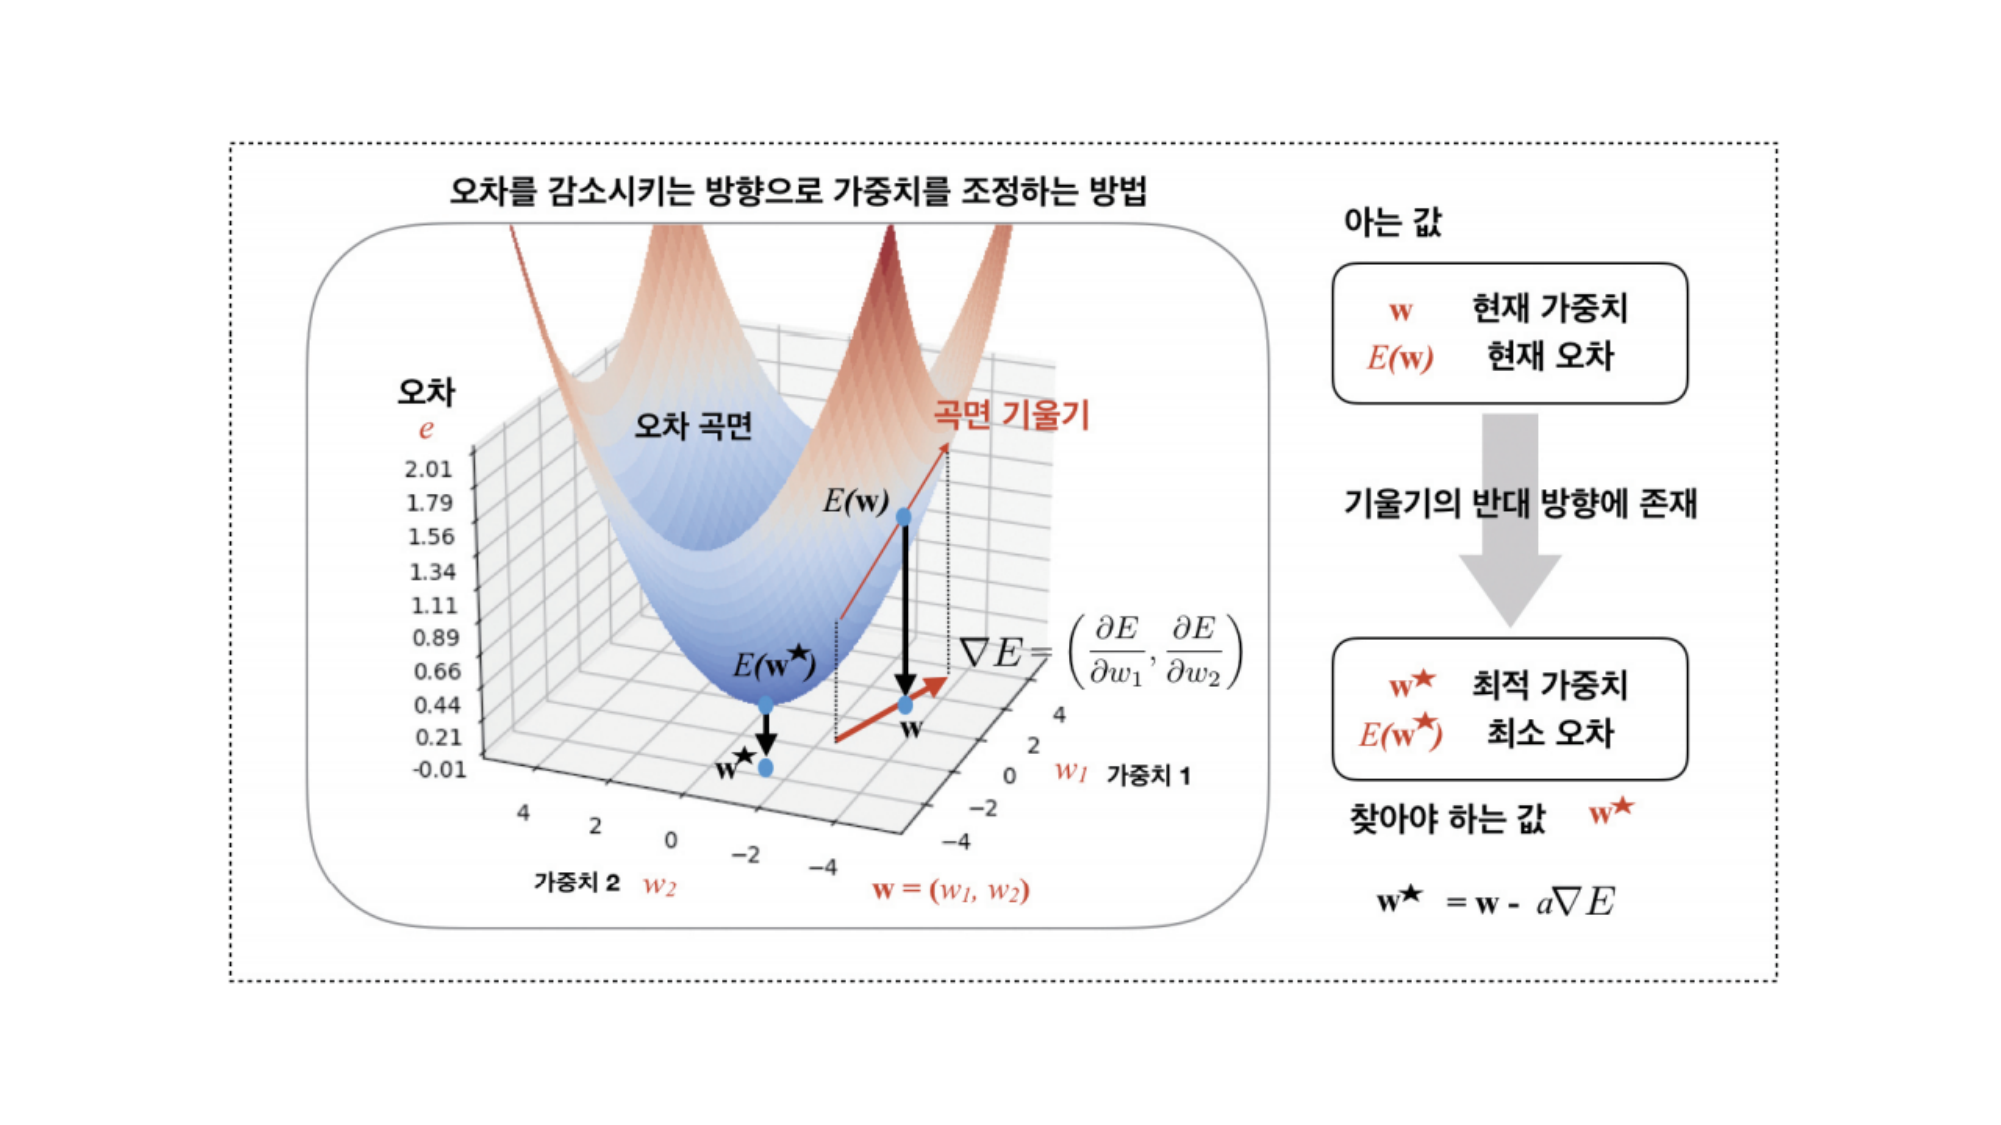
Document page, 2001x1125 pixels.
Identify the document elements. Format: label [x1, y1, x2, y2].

picture [216, 135, 1784, 990]
